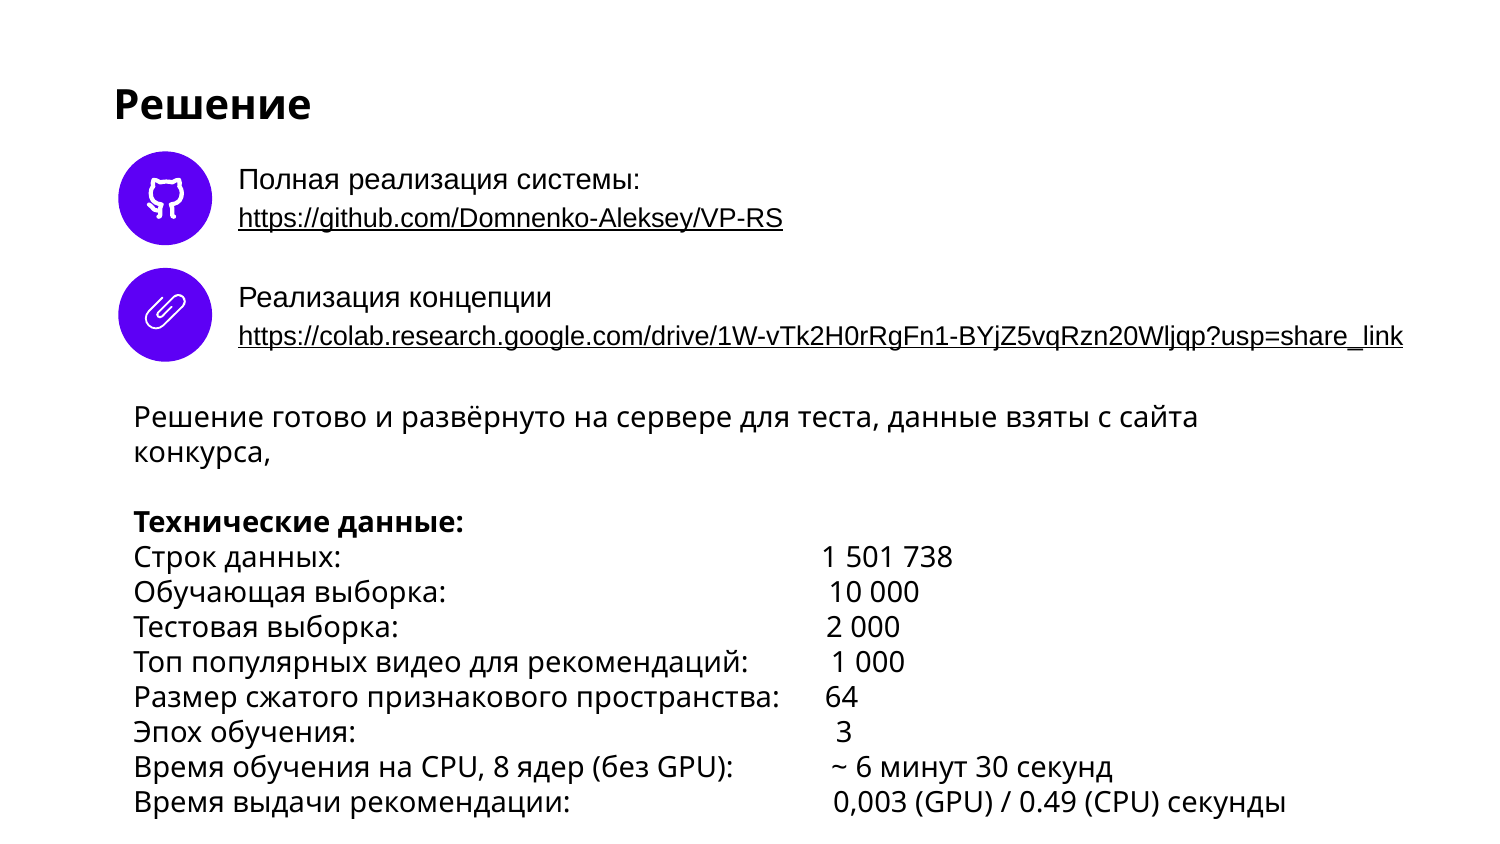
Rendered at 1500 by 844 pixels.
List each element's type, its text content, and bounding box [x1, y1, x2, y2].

title Решение [98, 63, 1496, 157]
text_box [118, 151, 213, 246]
text_box Полная реализация системы: https://github.com/Domnenko-Aleksey/VP-RS Реализация концепции https://colab.research.google.com/drive/1W-vTk2H0rRgFn1-BYjZ5vqRzn20Wljqp?usp=share_link [223, 140, 1500, 366]
text_box Решение готово и развёрнуто на сервере для теста, данные взяты с сайта конкурса, Технические данные: Строк данных: 1 501 738 Обучающая выборка: 10 000 Тестовая выборка: 2 000 Топ популярных видео для рекомендаций: 1 000 Размер сжатого признакового пространства: 64 Эпох обучения: 3 Время обучения на CPU, 8 ядер (без GPU): ~ 6 минут 30 секунд Время выдачи рекомендации: 0,003 (GPU) / 0.49 (CPU) секунды [118, 383, 1312, 833]
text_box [118, 267, 213, 362]
